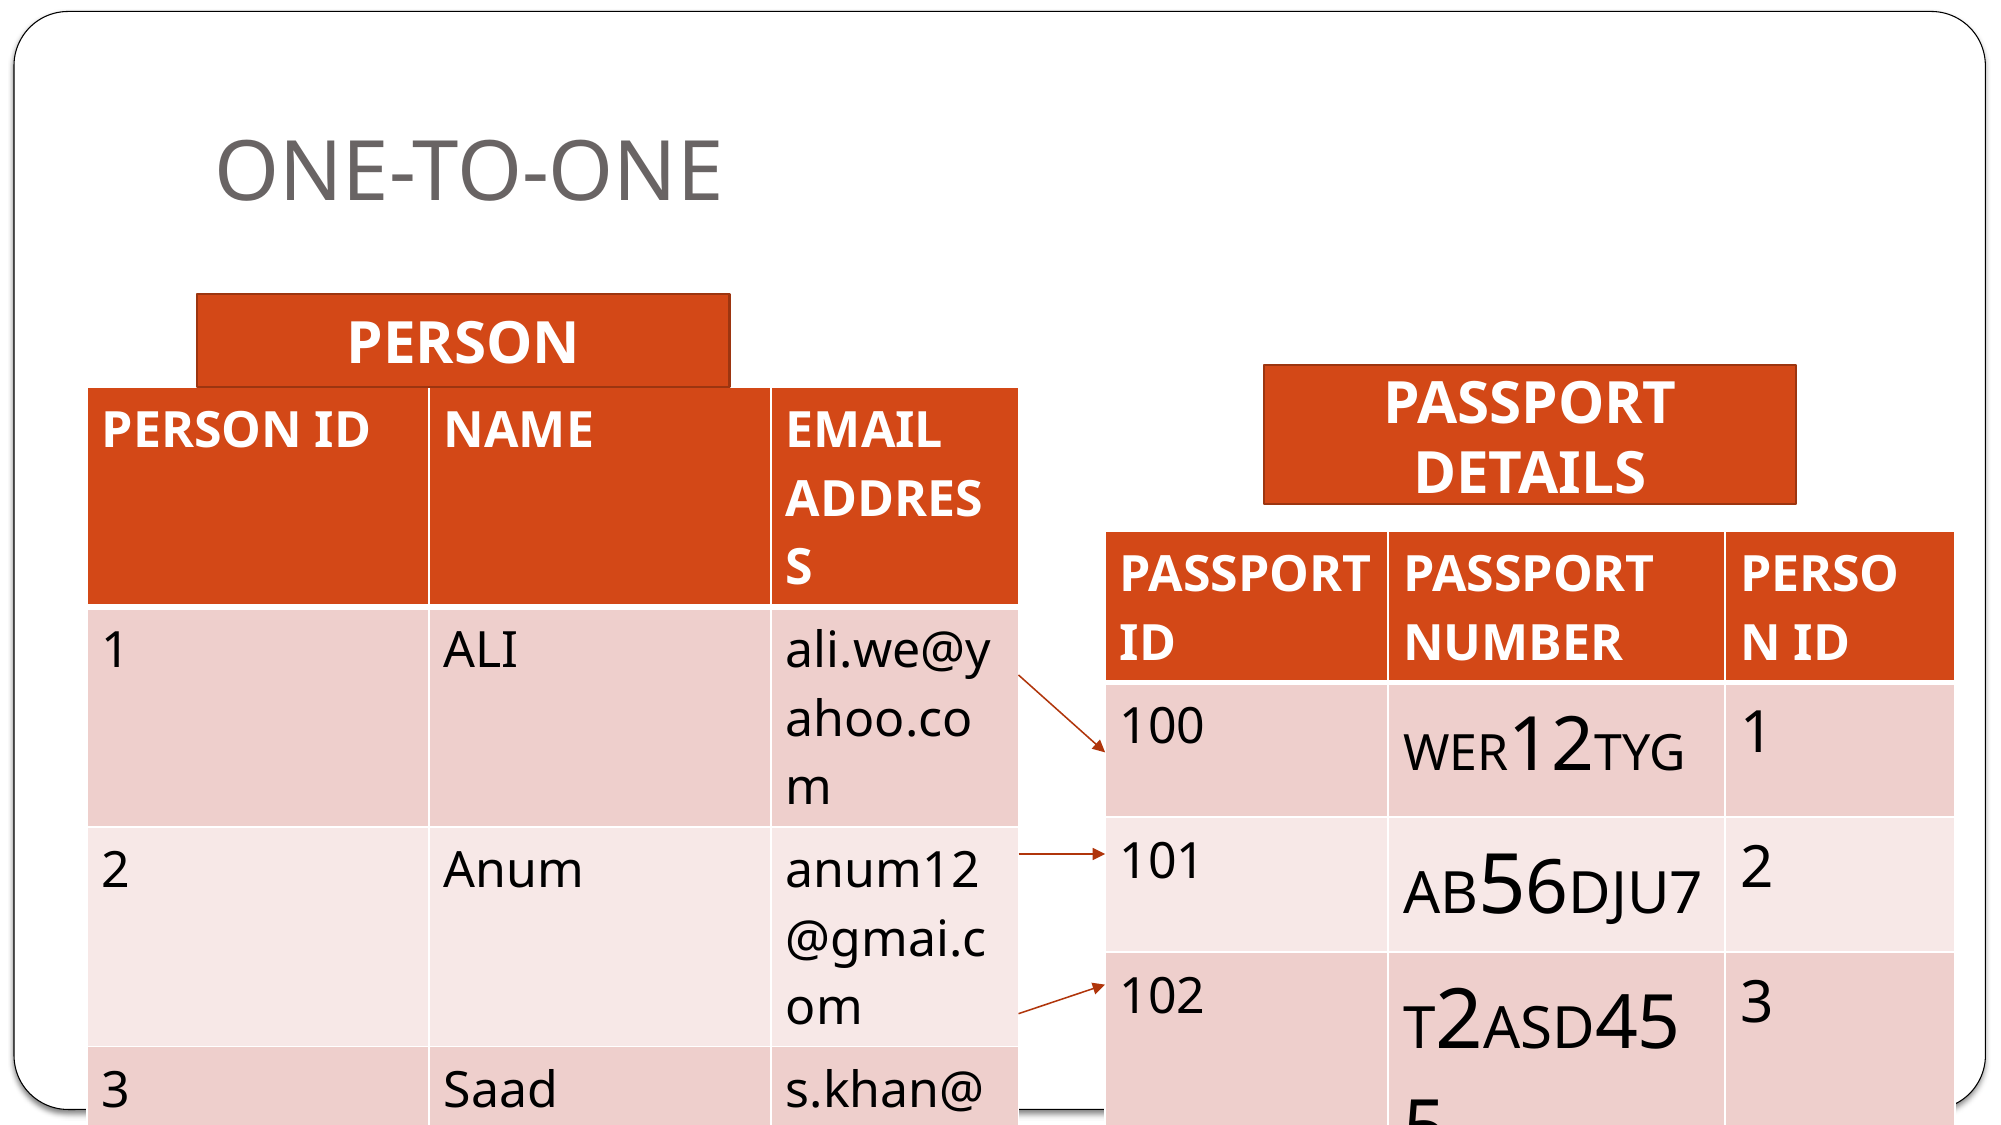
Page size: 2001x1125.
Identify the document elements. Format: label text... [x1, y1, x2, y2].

table_cell 100 [1106, 685, 1387, 816]
table_cell Saad [430, 1047, 770, 1125]
table_cell WER12TYG [1389, 685, 1724, 816]
table_cell Anum [430, 828, 770, 1046]
table_cell AB56DJU7 [1389, 818, 1724, 951]
table_header EMAIL ADDRESS [772, 388, 1018, 604]
table_header NAME [430, 388, 770, 604]
table_header PASSPORT NUMBER [1389, 532, 1724, 680]
table_cell s.khan@hotmail.com [772, 1047, 1018, 1125]
table_cell ali.we@yahoo.com [772, 610, 1018, 826]
table_cell 1 [88, 610, 428, 826]
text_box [1018, 674, 1106, 753]
table_cell 102 [1106, 953, 1387, 1125]
table_header PERSON ID [88, 388, 428, 604]
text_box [1018, 984, 1106, 1014]
table_cell anum12@gmai.com [772, 828, 1018, 1046]
table_cell 3 [1726, 953, 1954, 1125]
table_cell T2ASD455 [1389, 953, 1724, 1125]
table_cell 2 [88, 828, 428, 1046]
table_cell 101 [1106, 818, 1387, 951]
table_cell 1 [1726, 685, 1954, 816]
text_box PASSPORT DETAILS [1263, 364, 1797, 505]
table_cell 3 [88, 1047, 428, 1125]
title ONE-TO-ONE [200, 45, 1900, 233]
text_box PERSON [196, 293, 731, 388]
table_cell ALI [430, 610, 770, 826]
table_header PERSON ID [1726, 532, 1954, 680]
table_cell 2 [1726, 818, 1954, 951]
table_header PASSPORT ID [1106, 532, 1387, 680]
